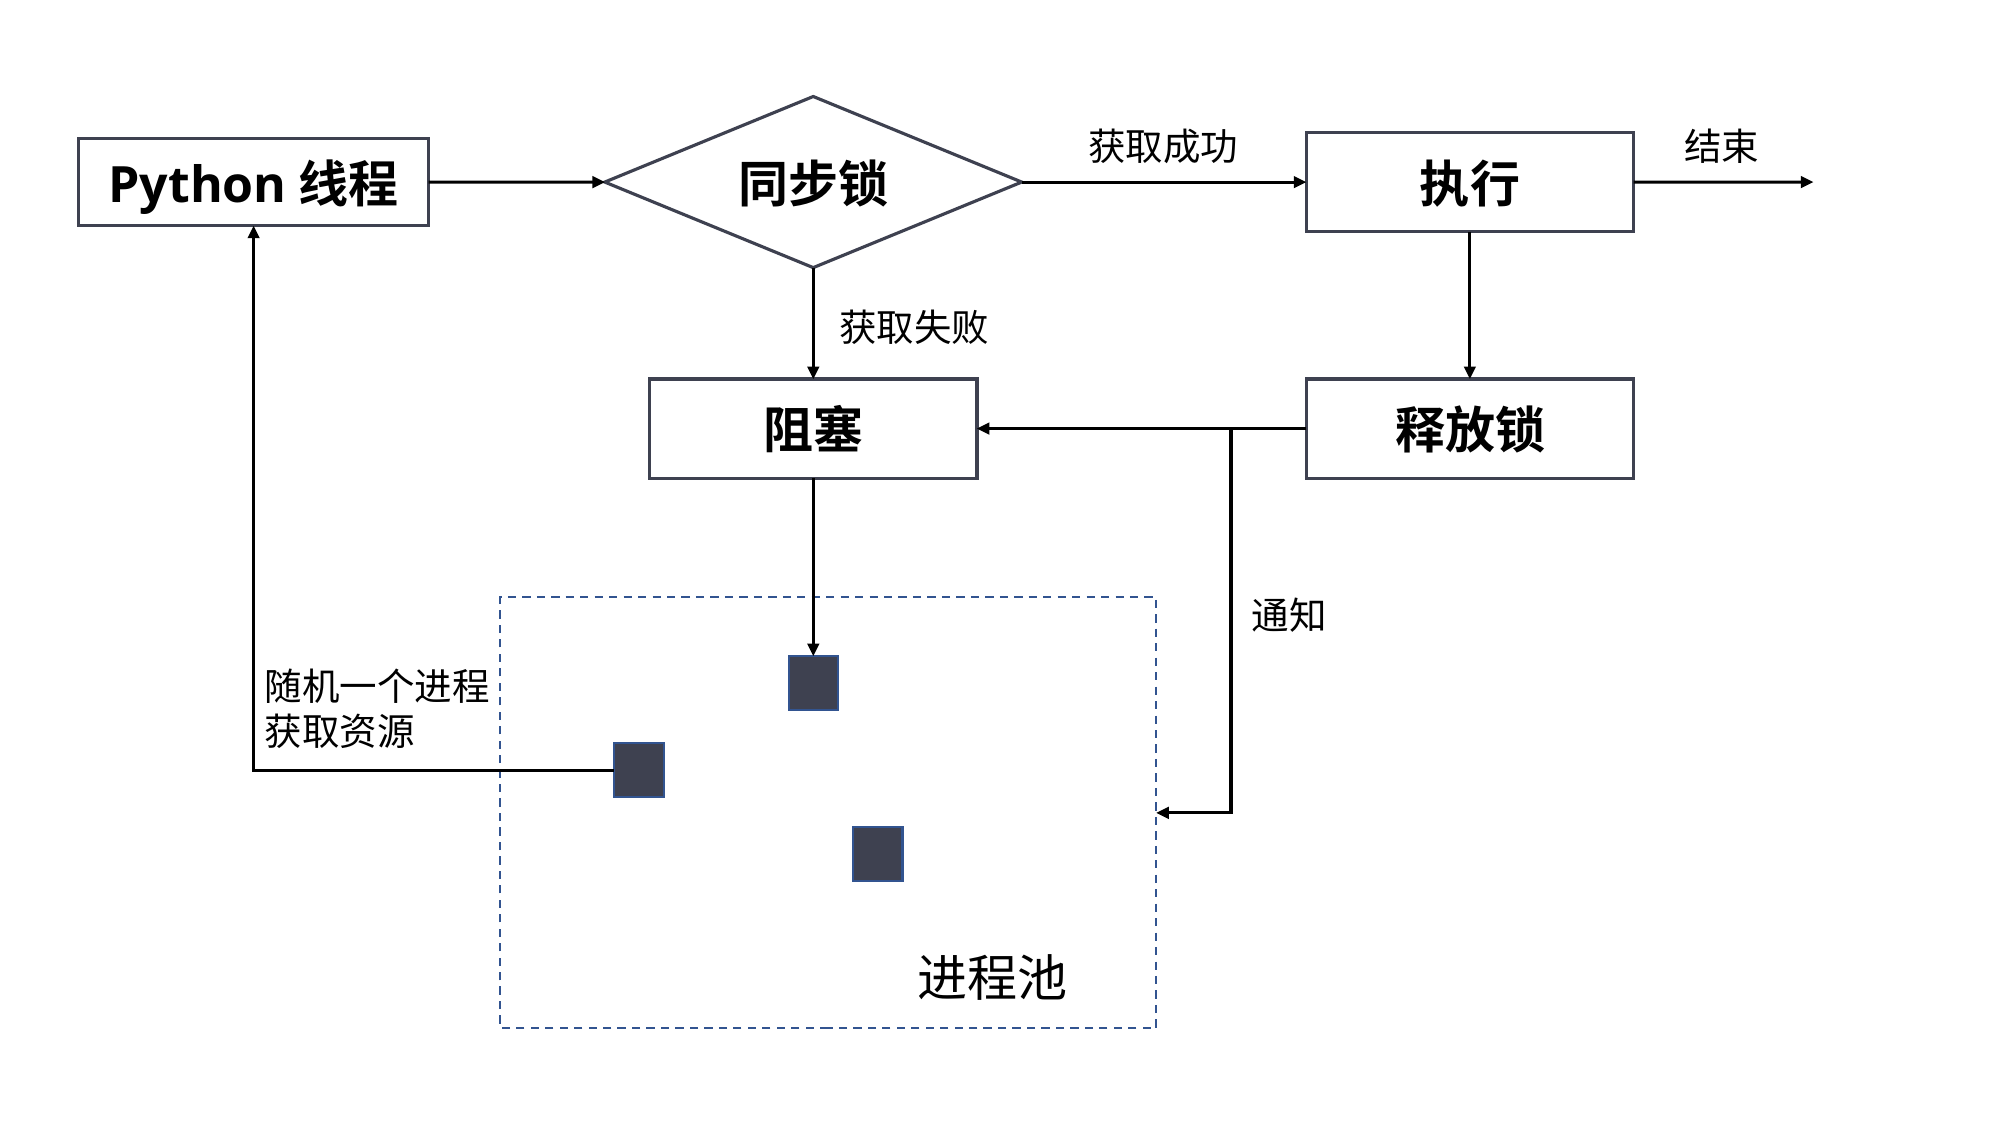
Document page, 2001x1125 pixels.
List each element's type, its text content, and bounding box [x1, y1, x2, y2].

text_box 通知 [1307, 584, 1500, 645]
text_box [788, 655, 839, 711]
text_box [253, 225, 615, 771]
text_box 释放锁 [1305, 378, 1635, 479]
text_box 阻塞 [649, 378, 978, 479]
text_box [852, 826, 904, 882]
text_box 同步锁 [604, 95, 1022, 269]
text_box 训练部分 [499, 596, 1157, 1029]
text_box 获取失败 [824, 296, 1074, 357]
text_box 执行 [1305, 131, 1635, 233]
text_box 进程池 [902, 938, 1172, 1014]
text_box 结束 [1669, 115, 1918, 176]
text_box [613, 742, 665, 798]
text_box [1156, 428, 1307, 813]
text_box 获取成功 [1073, 115, 1323, 176]
text_box Python线程 [78, 137, 430, 227]
